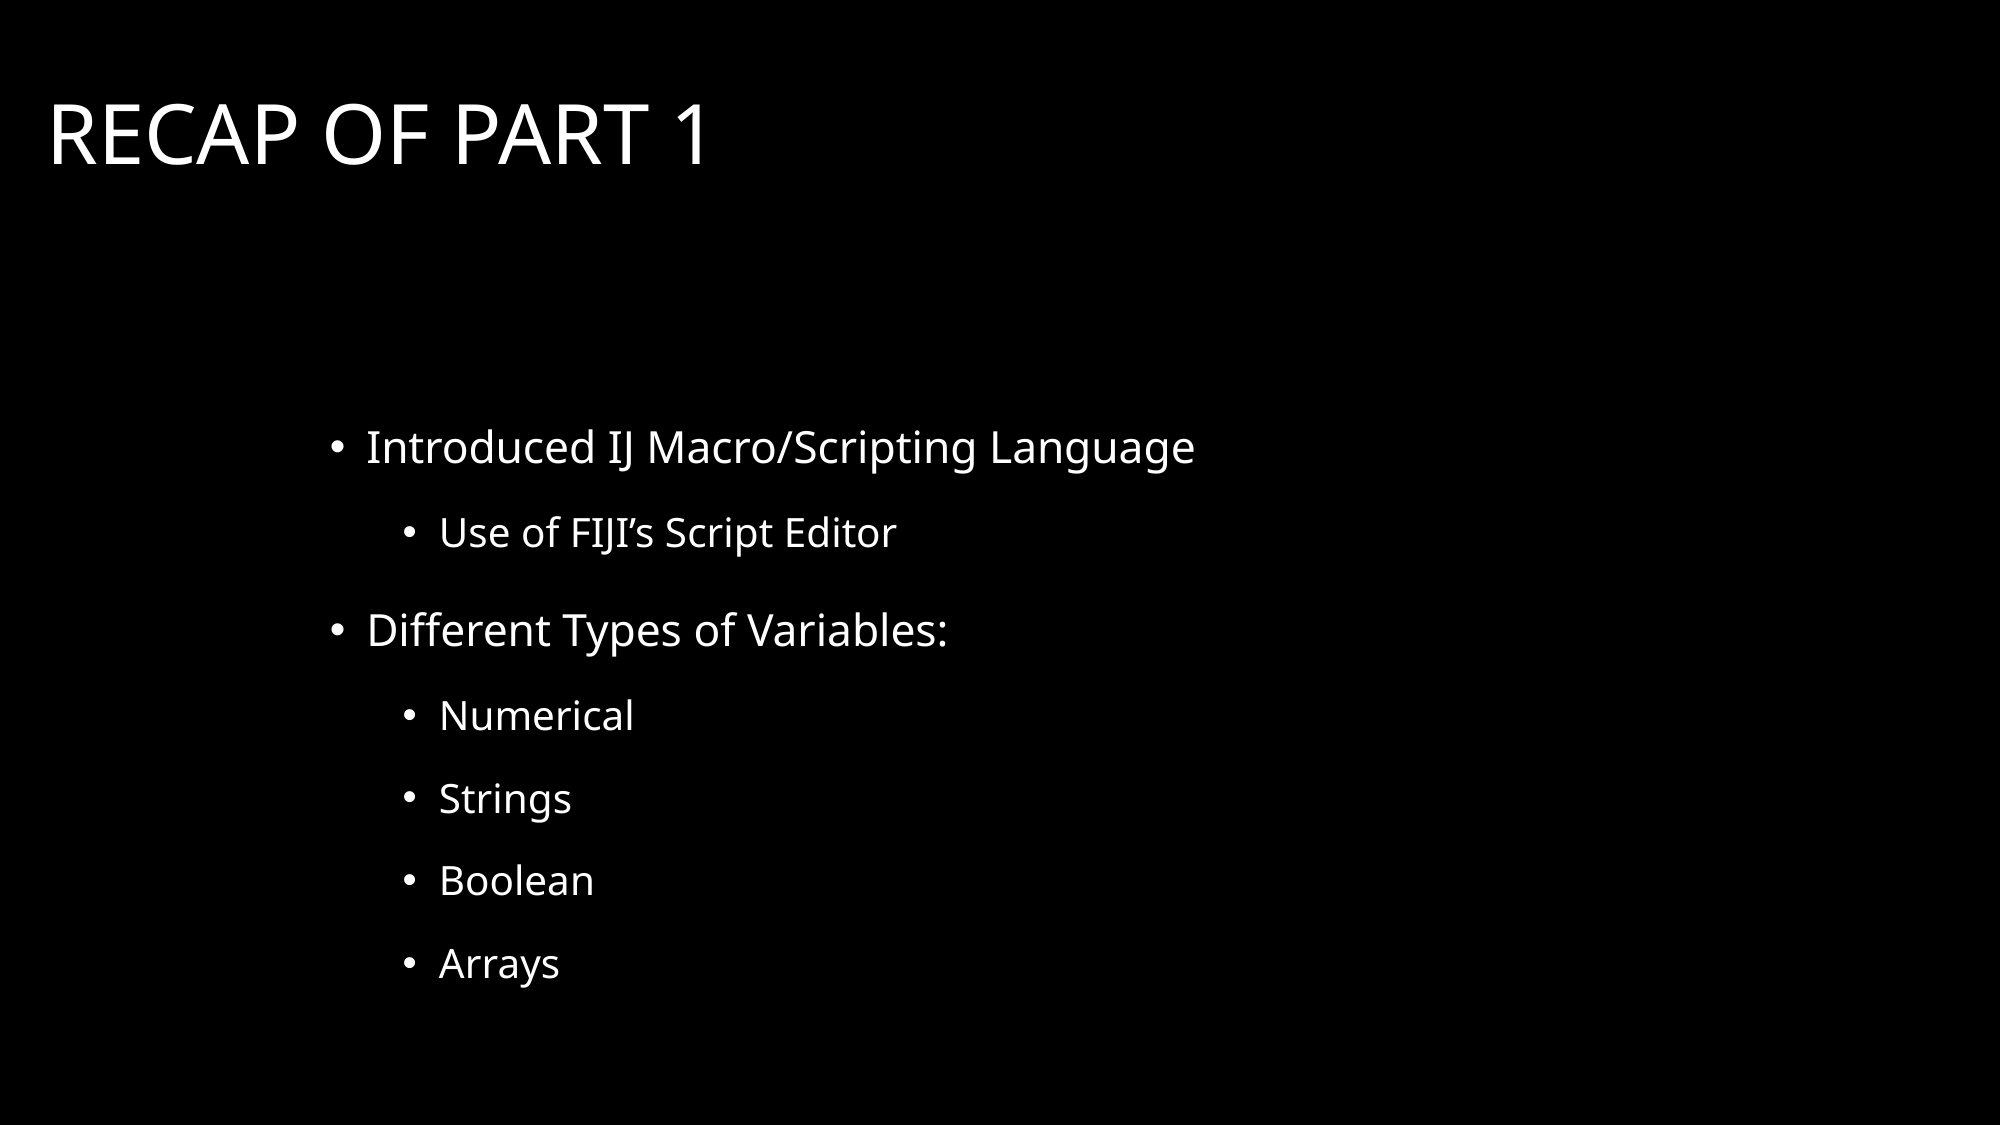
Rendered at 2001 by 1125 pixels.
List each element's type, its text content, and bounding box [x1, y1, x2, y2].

title Recap of Part 1 [31, 31, 1444, 244]
list Introduced IJ Macro/Scripting Language Use of FIJI’s Script Editor Different Types of Variables: Numerical Strings Boolean Arrays [314, 385, 1816, 1000]
